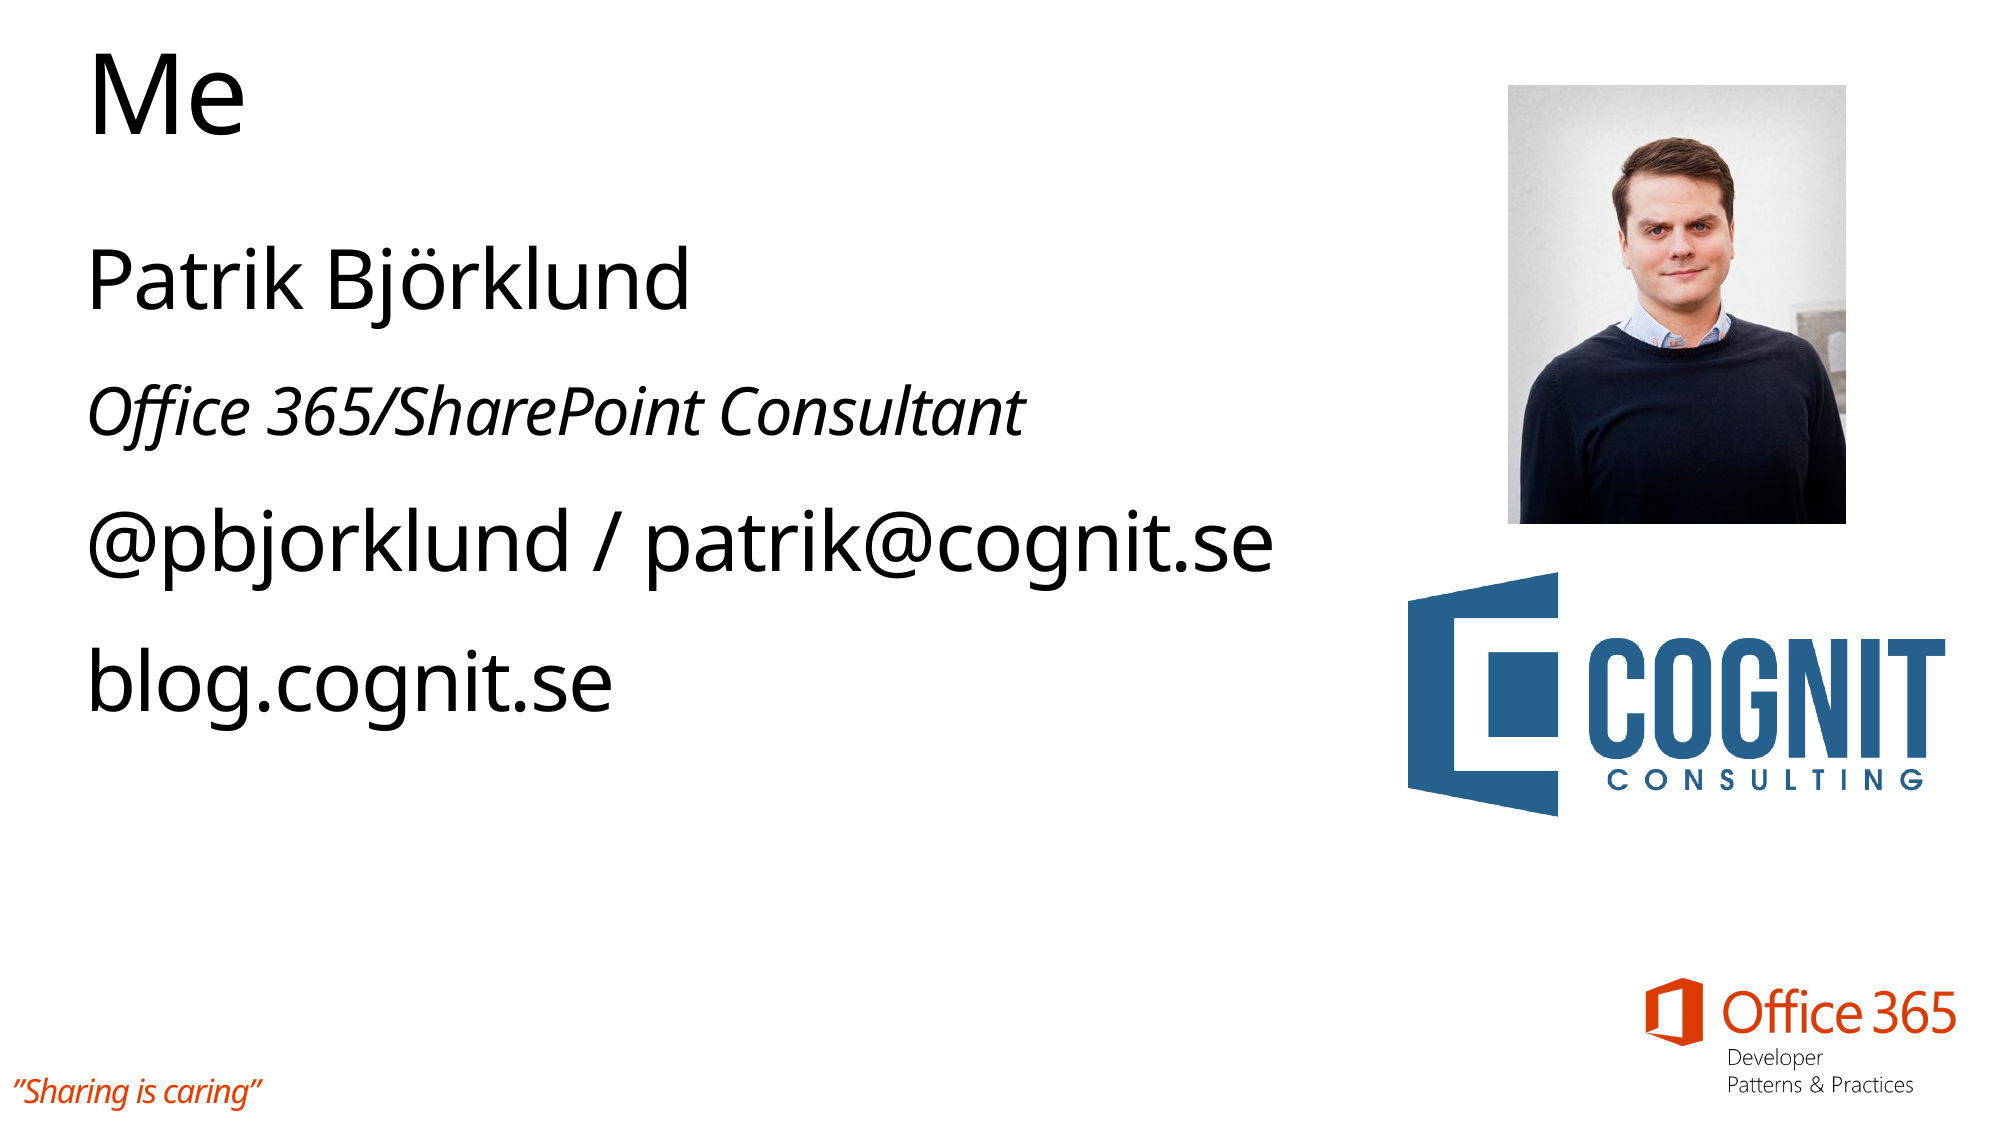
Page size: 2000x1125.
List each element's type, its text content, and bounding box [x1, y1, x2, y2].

picture [1507, 85, 1846, 524]
picture [1616, 948, 1983, 1111]
picture [1408, 571, 1946, 817]
list Patrik Björklund Office 365/SharePoint Consultant @pbjorklund / patrik@cognit.se blog.cognit.se [85, 237, 1342, 974]
title Me [85, 37, 1914, 161]
